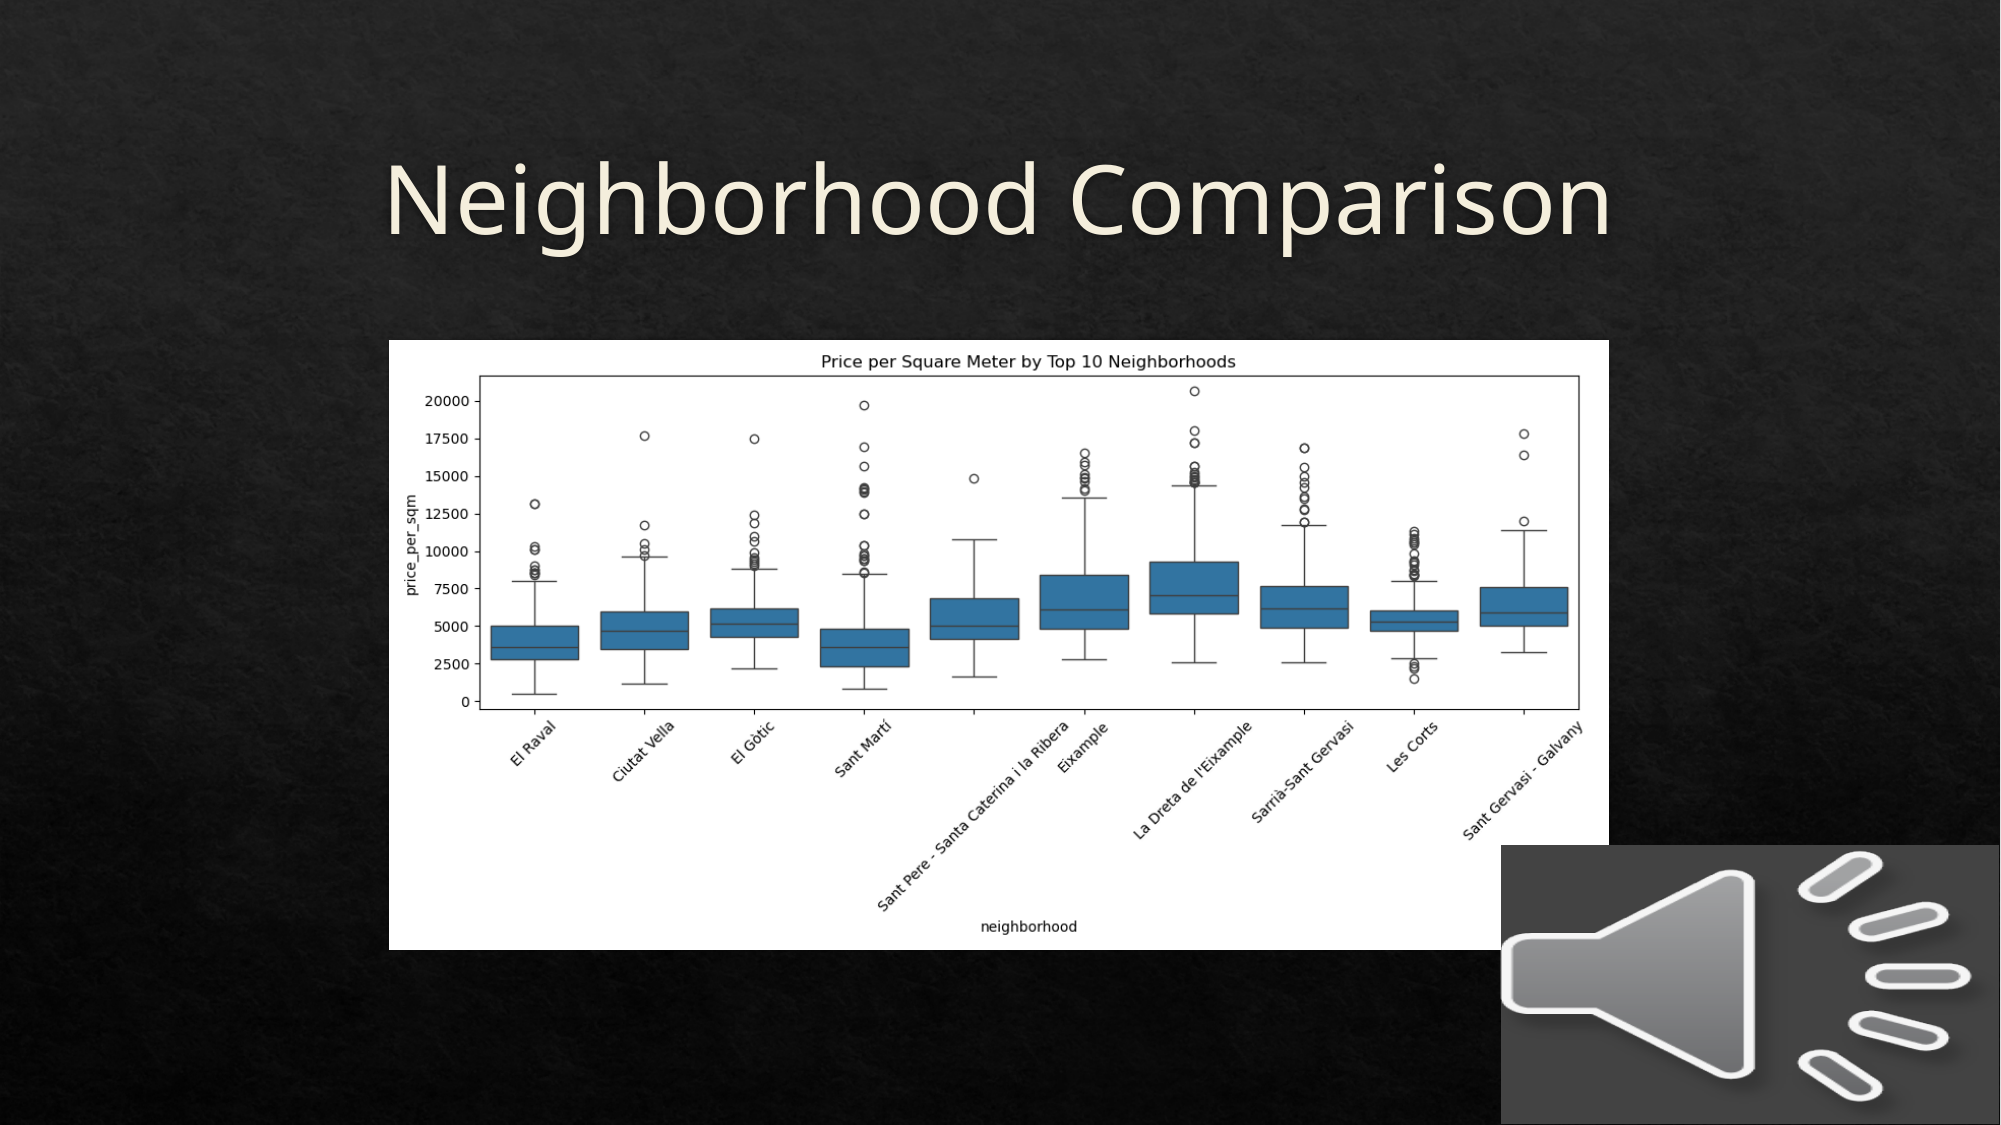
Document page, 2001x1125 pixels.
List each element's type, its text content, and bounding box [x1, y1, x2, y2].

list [389, 340, 1609, 951]
title Neighborhood Comparison [149, 99, 1849, 307]
picture [1499, 843, 2000, 1125]
